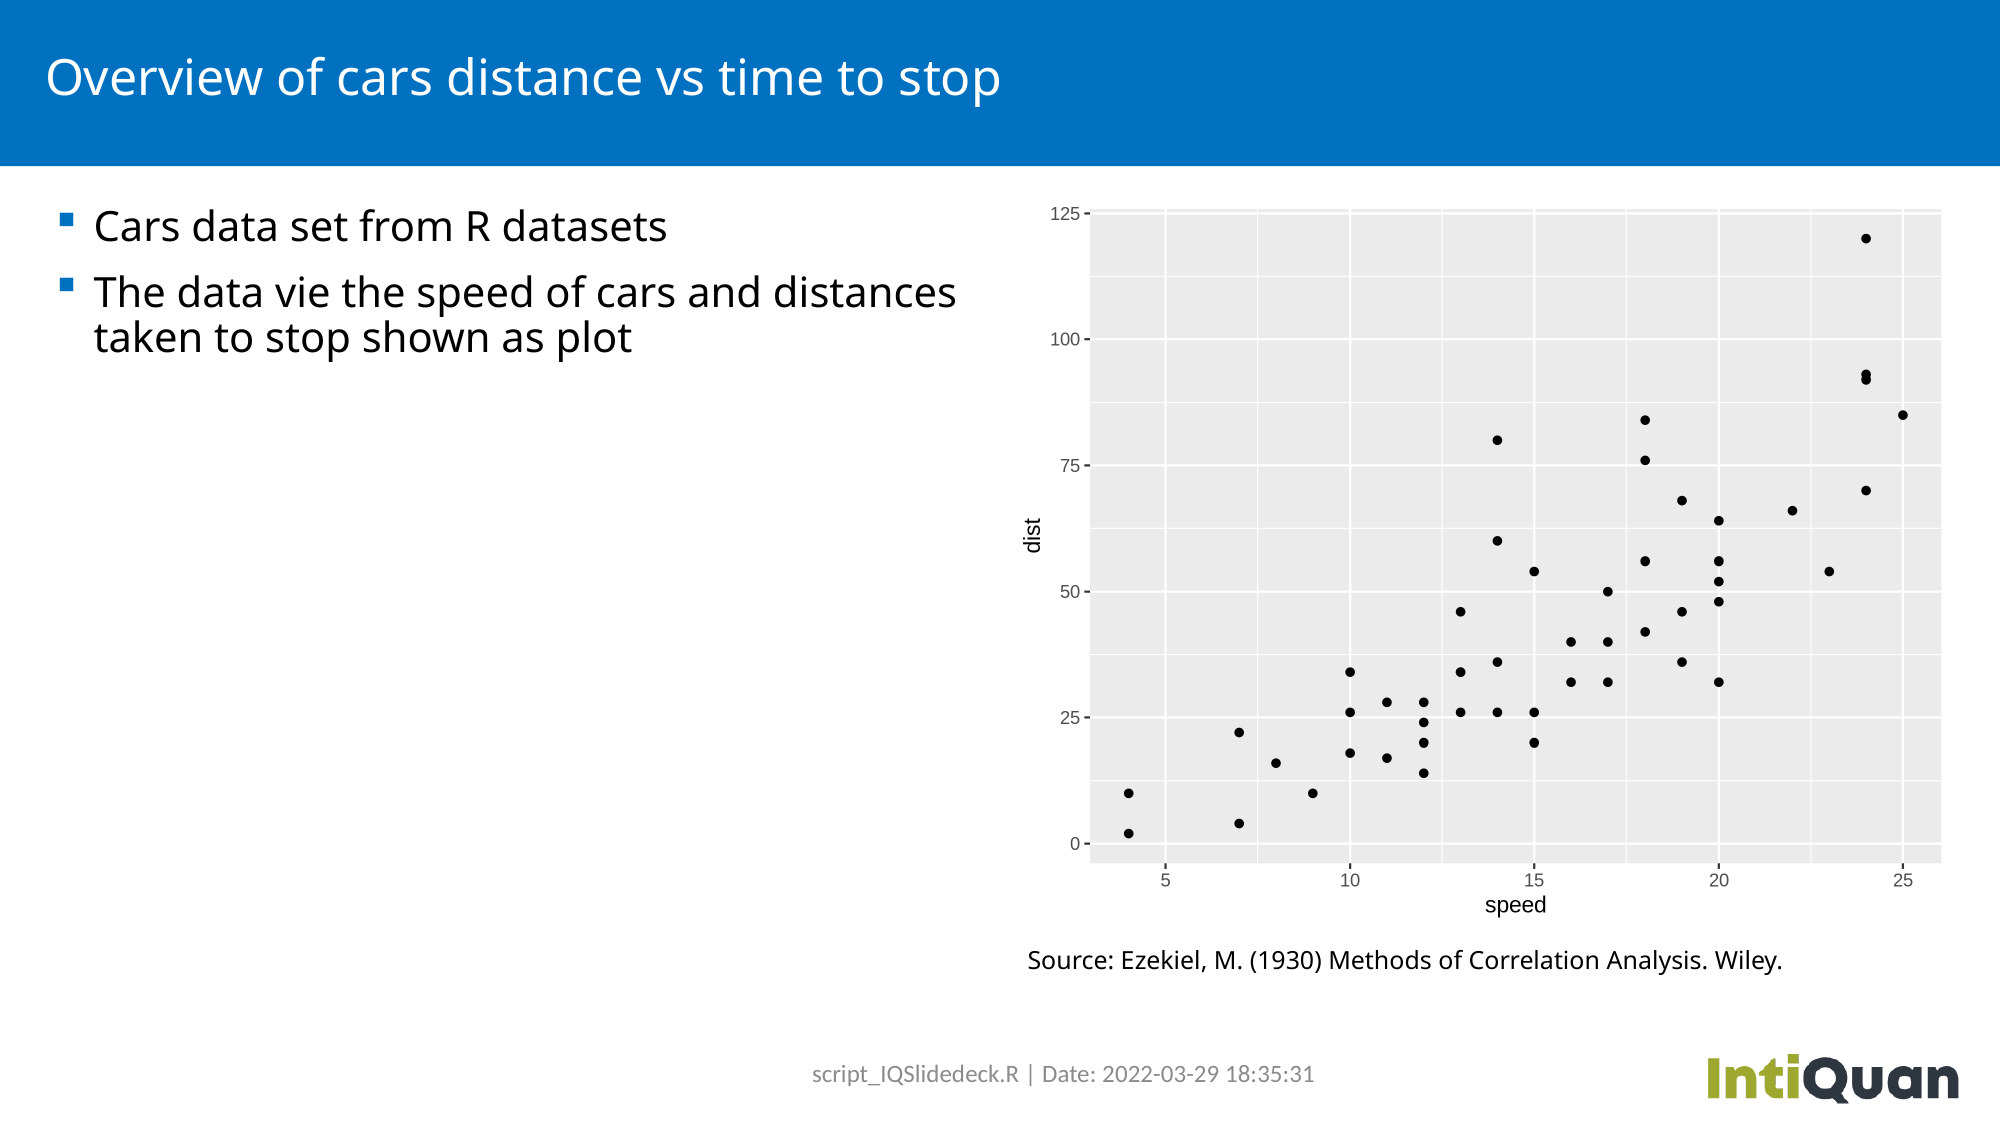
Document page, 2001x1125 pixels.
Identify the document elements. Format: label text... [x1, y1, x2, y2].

list Cars data set from R datasets The data vie the speed of cars and distances taken to stop shown as plot [41, 197, 988, 1014]
list Source: Ezekiel, M. (1930) Methods of Correlation Analysis. Wiley. [1012, 940, 1953, 1014]
title Overview of cars distance vs time to stop [0, 0, 2000, 167]
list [1012, 197, 1952, 928]
picture [1704, 1048, 1959, 1110]
footer script_IQSlidedeck.R | Date: 2022-03-29 18:35:31 [449, 1042, 1679, 1103]
